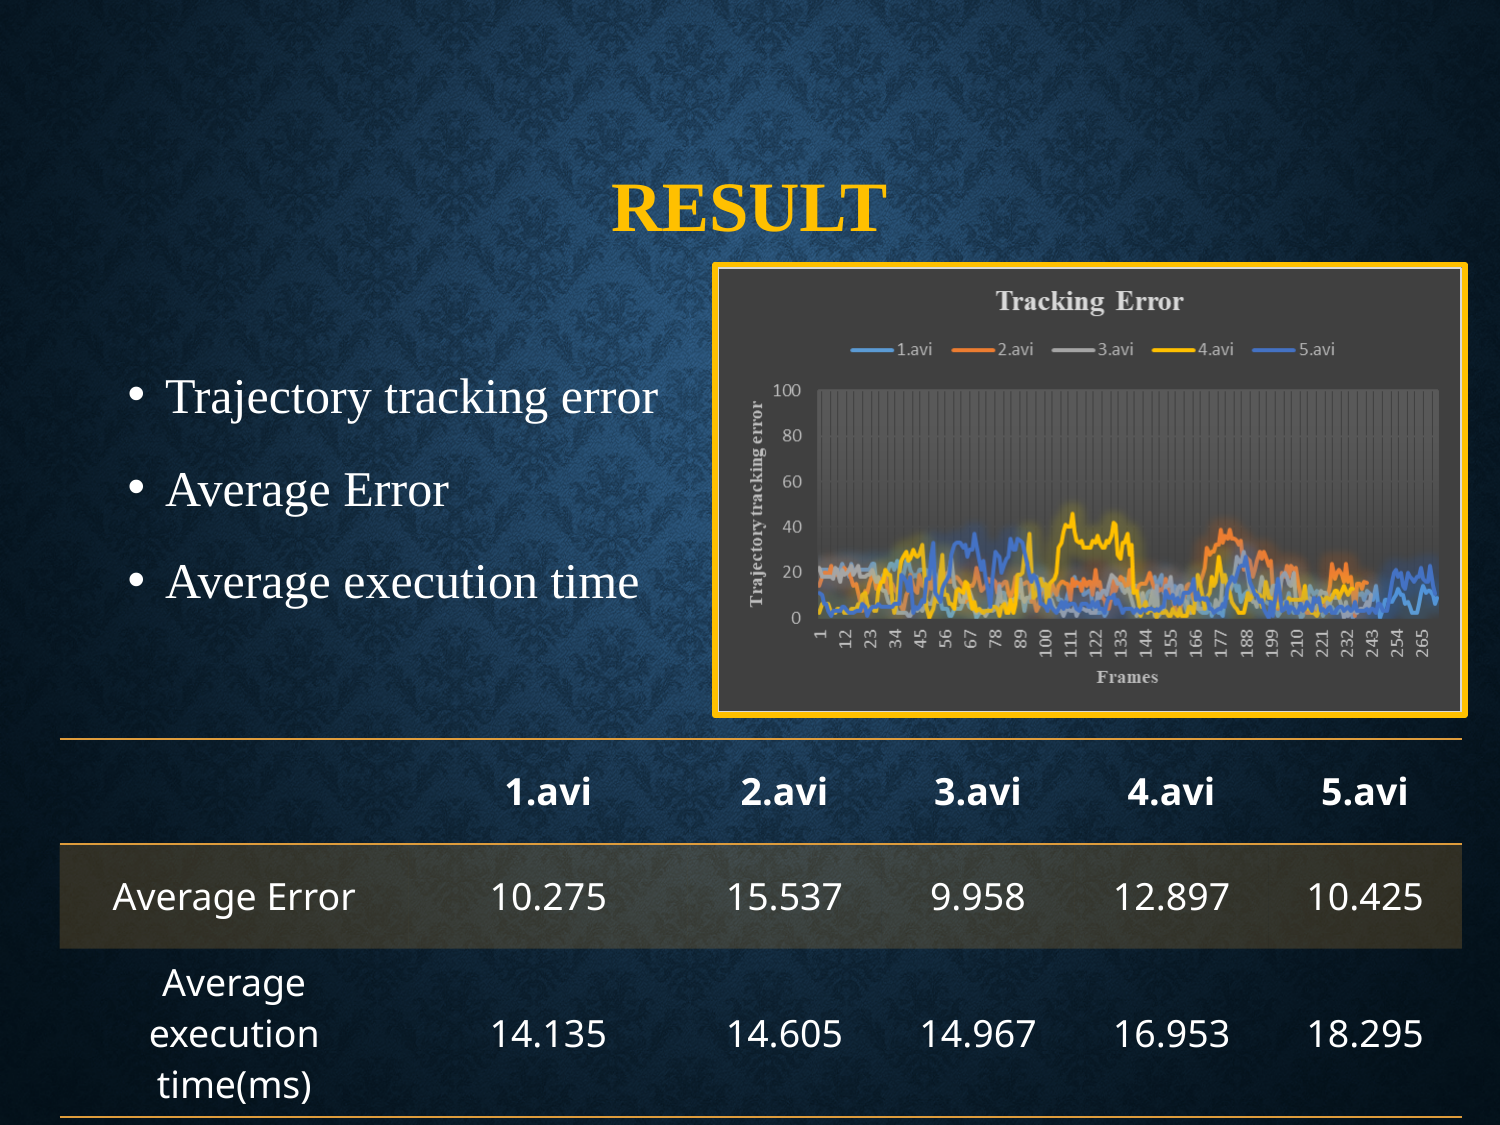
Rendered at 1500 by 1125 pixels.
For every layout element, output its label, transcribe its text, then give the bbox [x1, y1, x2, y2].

table_header 3.avi [881, 740, 1075, 843]
title Result [112, 99, 1387, 318]
table_cell 12.897 [1075, 845, 1268, 949]
table_cell 14.135 [409, 949, 688, 1116]
table_cell Average Error [60, 845, 409, 949]
table_header 2.avi [688, 740, 881, 843]
list Trajectory tracking error Average Error Average execution time [112, 343, 1387, 738]
table_cell 16.953 [1075, 949, 1268, 1116]
table_header 5.avi [1268, 740, 1462, 843]
picture [717, 266, 1463, 713]
table_cell 18.295 [1268, 949, 1462, 1116]
table_header 4.avi [1075, 740, 1268, 843]
table_header [60, 740, 409, 843]
table_cell Average execution time(ms) [60, 949, 409, 1116]
table_header 1.avi [409, 740, 688, 843]
table_cell 14.967 [881, 949, 1075, 1116]
table_cell 9.958 [881, 845, 1075, 949]
table_cell 15.537 [688, 845, 881, 949]
table_cell 10.275 [409, 845, 688, 949]
table_cell 14.605 [688, 949, 881, 1116]
table_cell 10.425 [1268, 845, 1462, 949]
